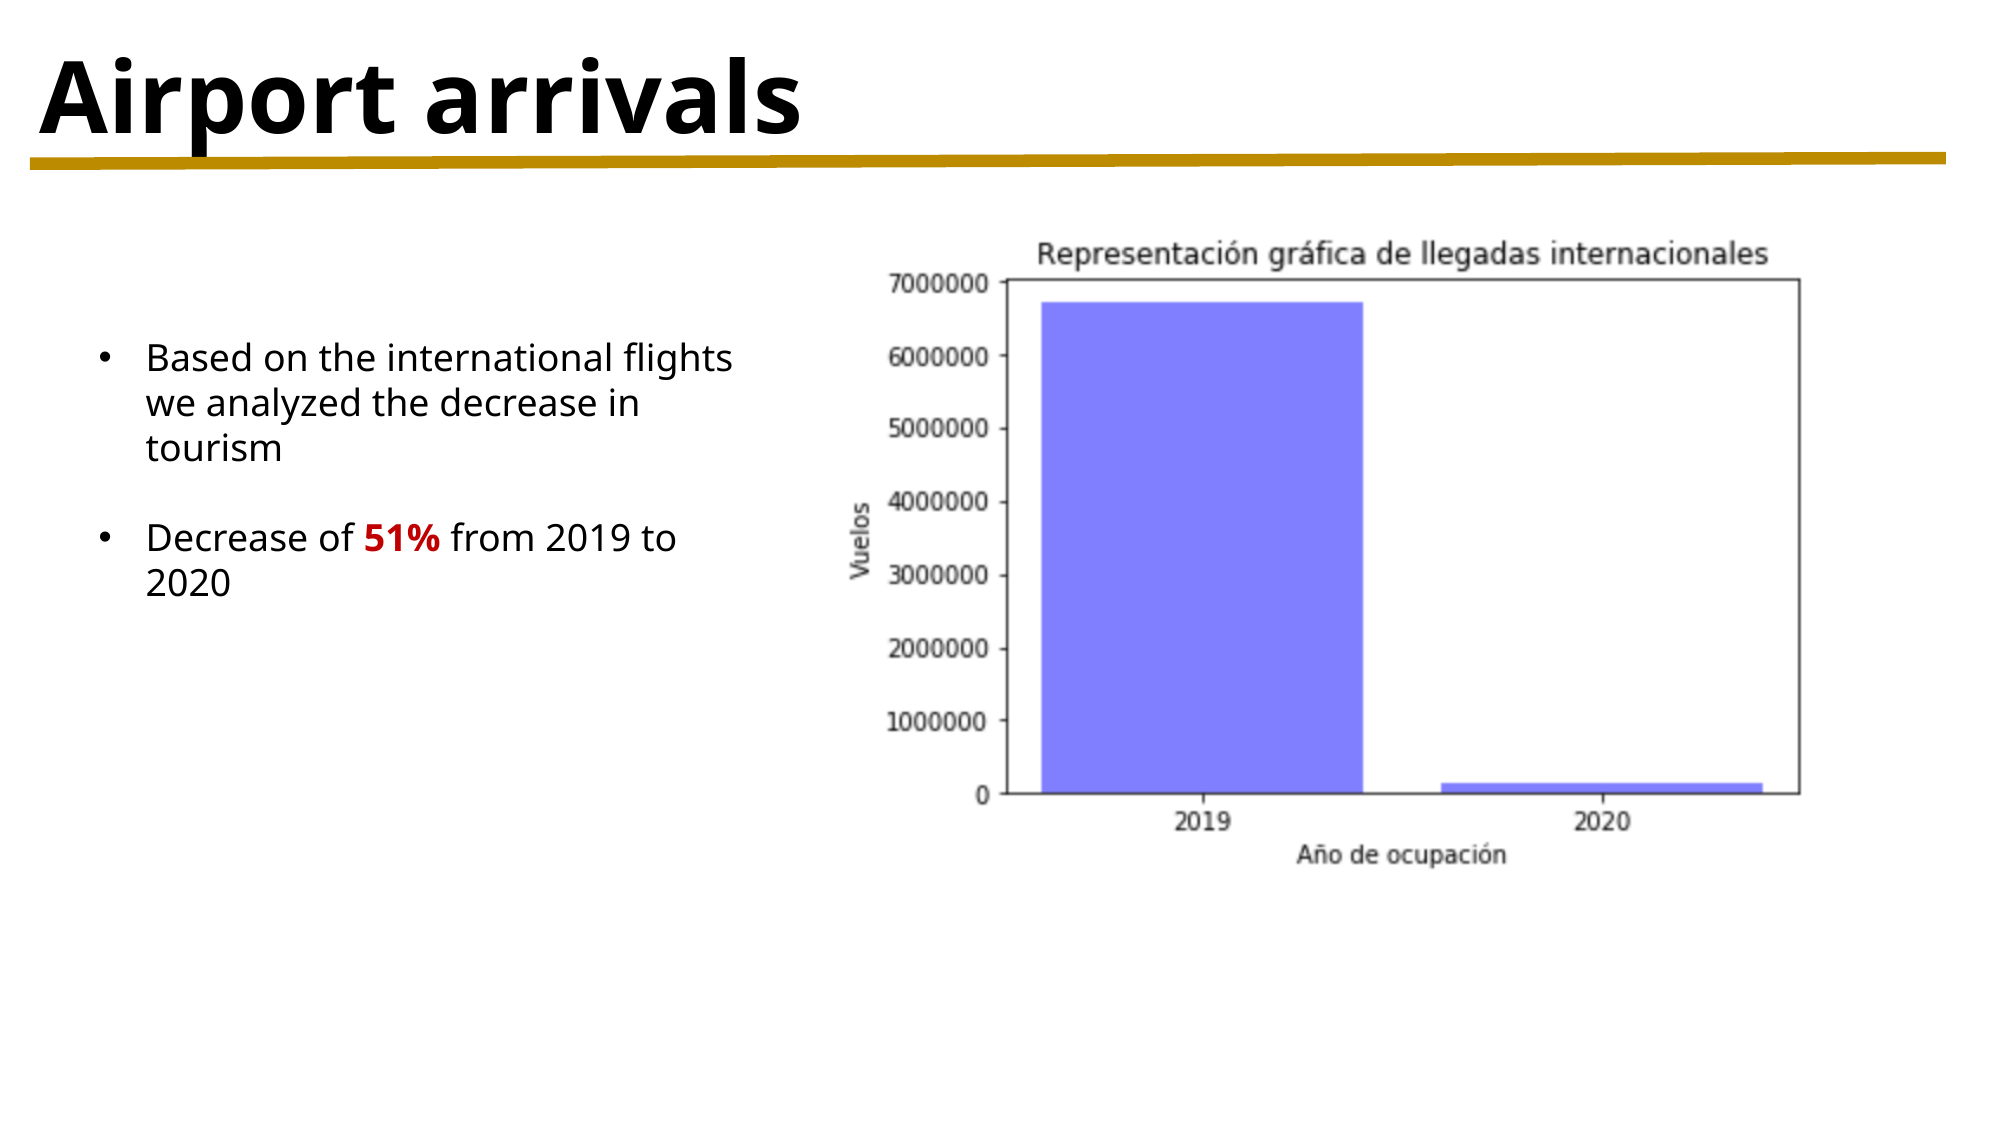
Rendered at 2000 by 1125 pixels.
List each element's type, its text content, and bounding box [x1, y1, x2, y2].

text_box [29, 157, 1947, 164]
text_box Airport arrivals [24, 23, 1946, 179]
text_box Based on the international flights we analyzed the decrease in tourism Decrease of 51% from 2019 to 2020 [83, 326, 772, 611]
picture [824, 224, 1913, 898]
